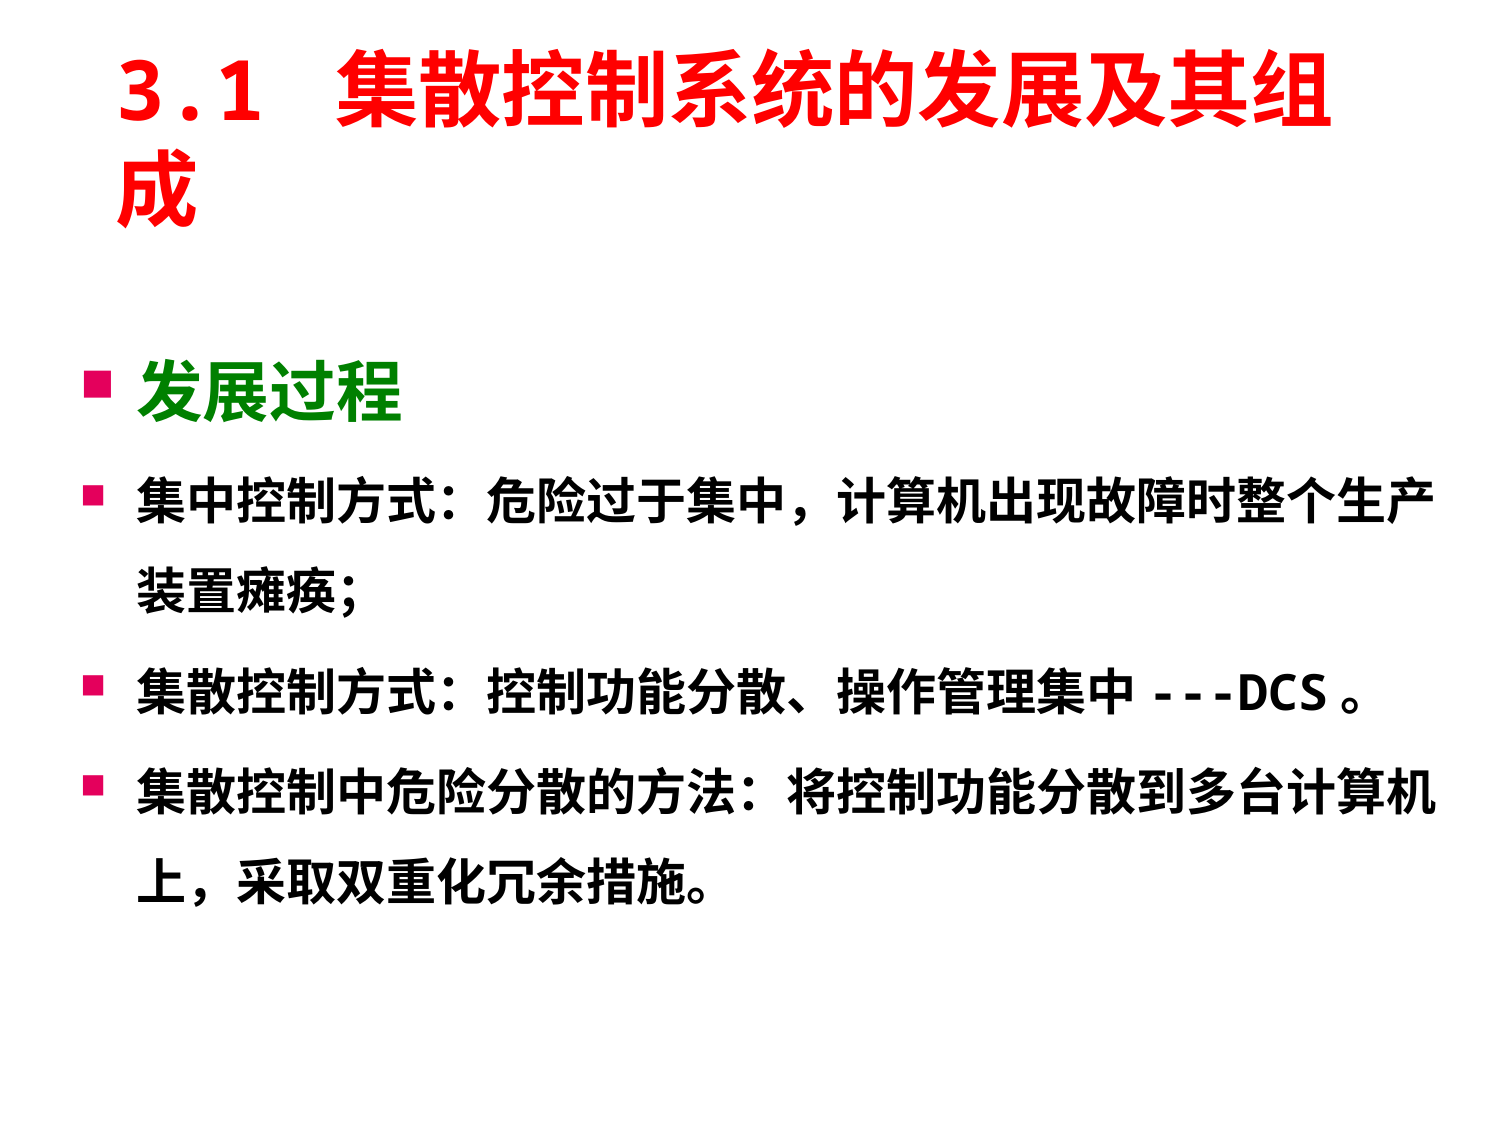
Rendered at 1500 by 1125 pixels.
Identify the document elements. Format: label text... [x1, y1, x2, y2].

title 3.1 集散控制系统的发展及其组成 [100, 42, 1412, 232]
list 发展过程 集中控制方式：危险过于集中，计算机出现故障时整个生产装置瘫痪； 集散控制方式：控制功能分散、操作管理集中---DCS。 集散控制中危险分散的方法：将控制功能分散到多台计算机上，采取双重化冗余措施。 [64, 302, 1478, 978]
